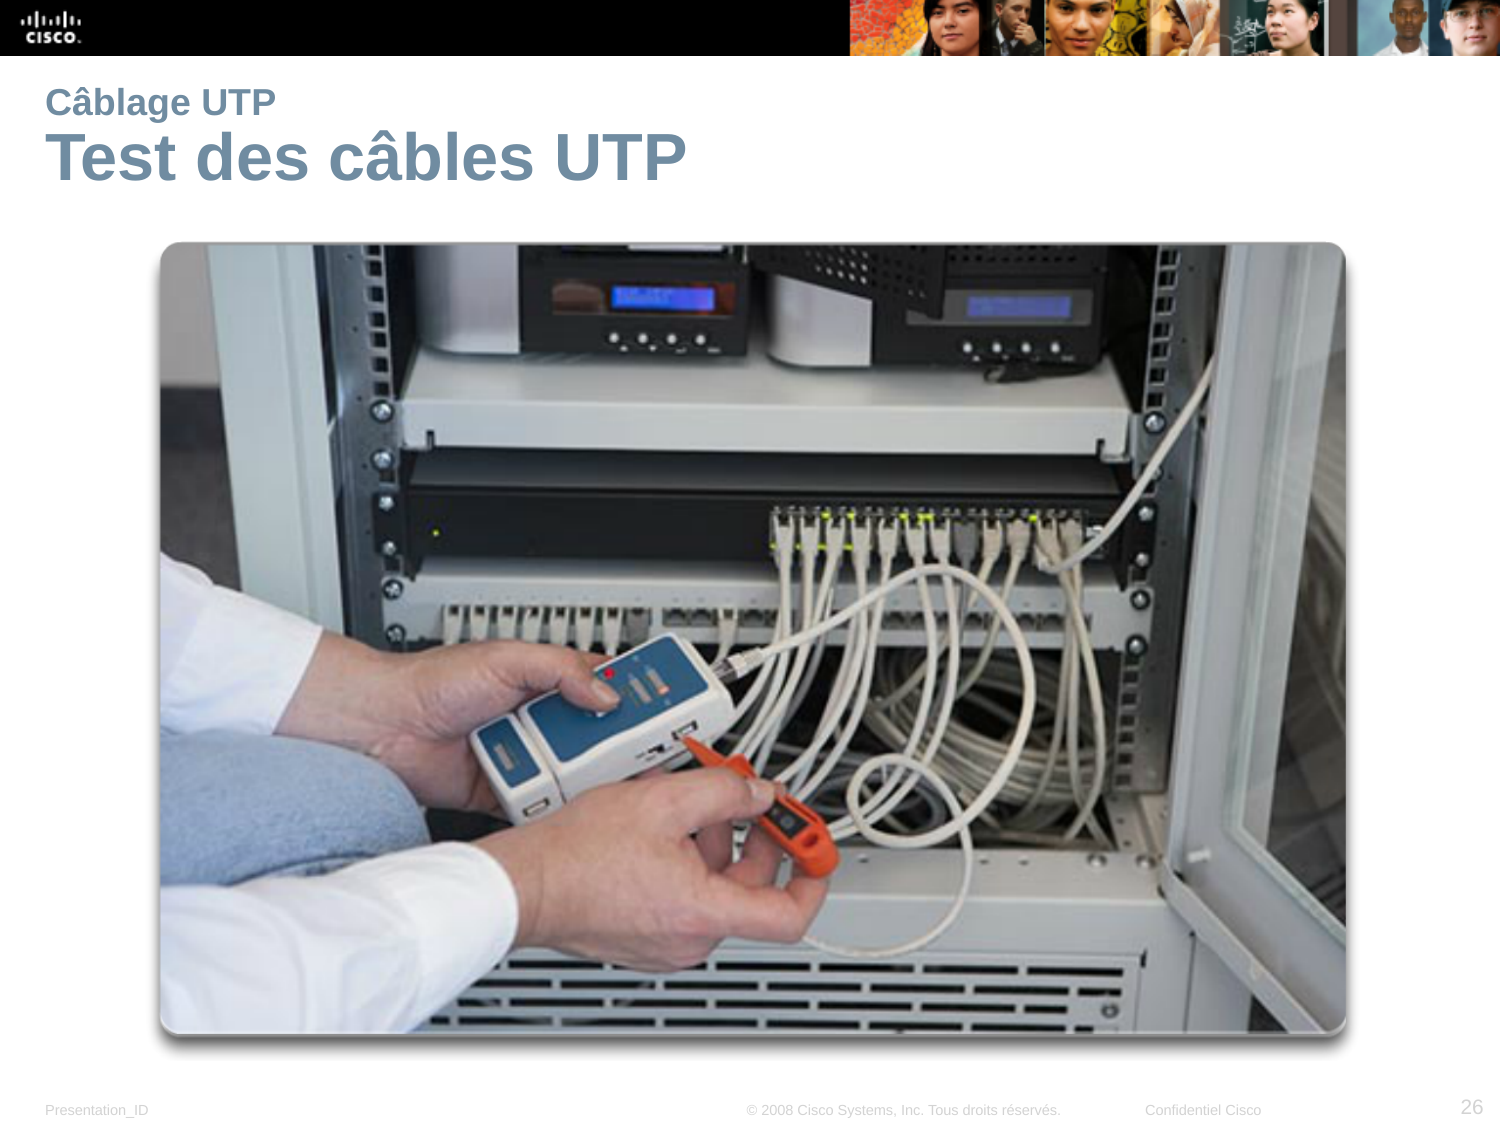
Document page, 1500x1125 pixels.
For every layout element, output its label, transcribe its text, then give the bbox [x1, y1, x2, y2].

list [34, 226, 1468, 1061]
title Câblage UTP Test des câbles UTP [31, 64, 1471, 203]
picture [0, 0, 1500, 56]
